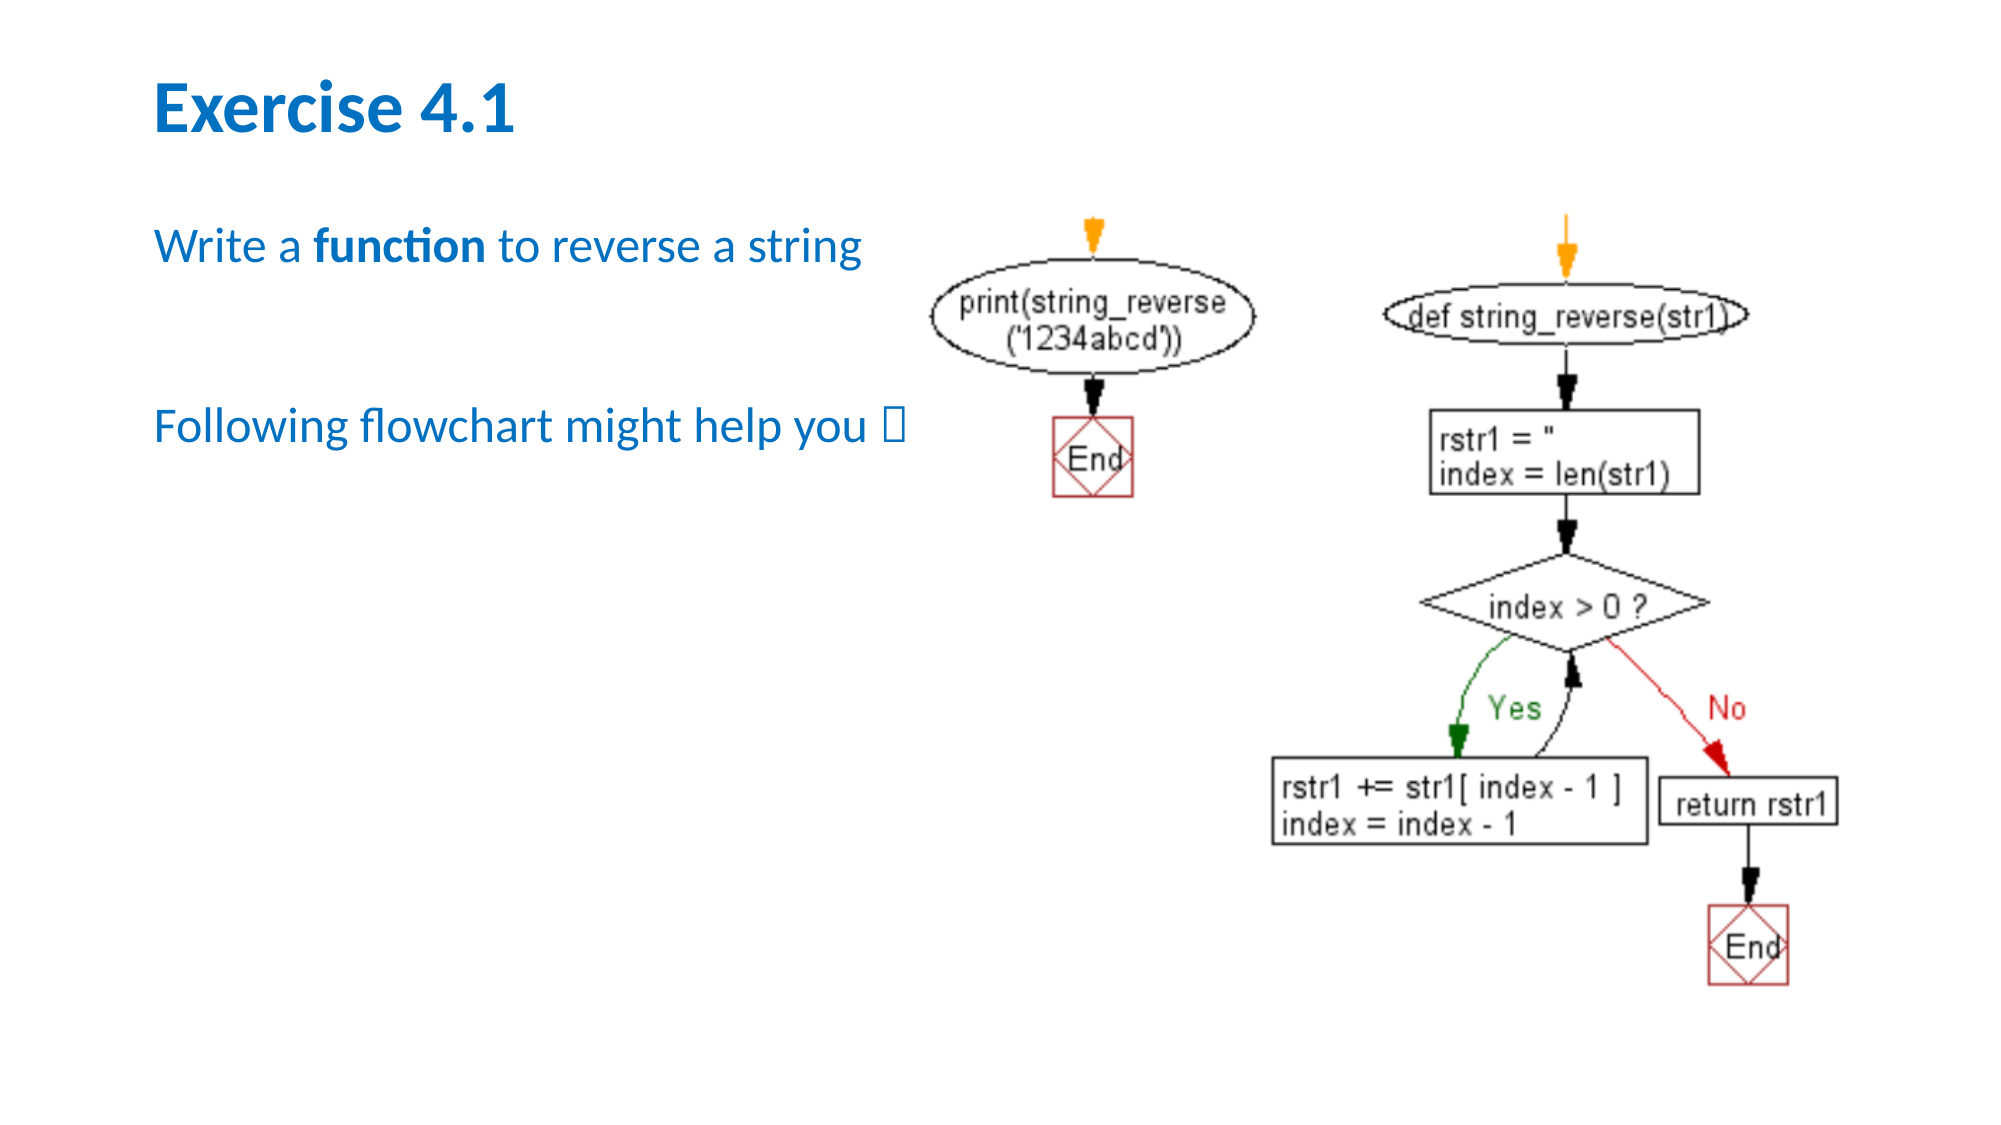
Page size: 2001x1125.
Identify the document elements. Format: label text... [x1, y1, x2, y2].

list Write a function to reverse a string Following flowchart might help you  [138, 174, 1864, 975]
title Exercise 4.1 [138, 0, 1864, 174]
picture [924, 189, 1842, 1003]
